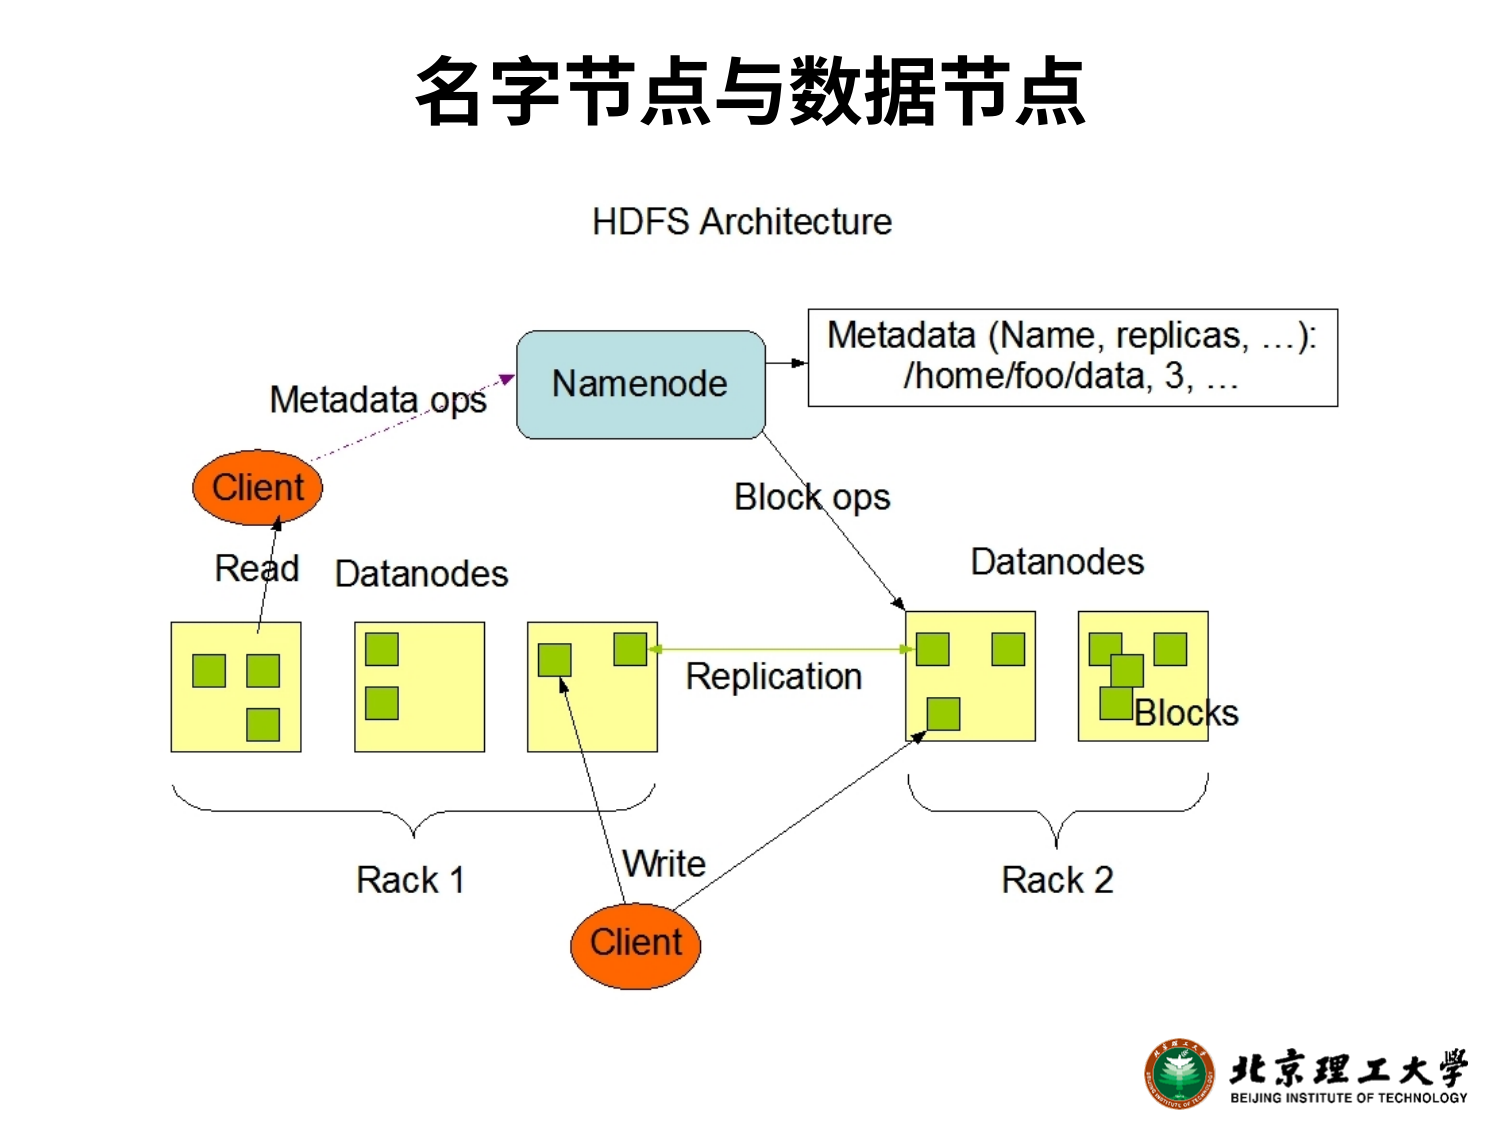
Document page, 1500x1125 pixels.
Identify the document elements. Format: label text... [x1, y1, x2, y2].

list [160, 189, 1340, 1006]
title 名字节点与数据节点 [76, 17, 1425, 163]
picture [1144, 1038, 1468, 1110]
